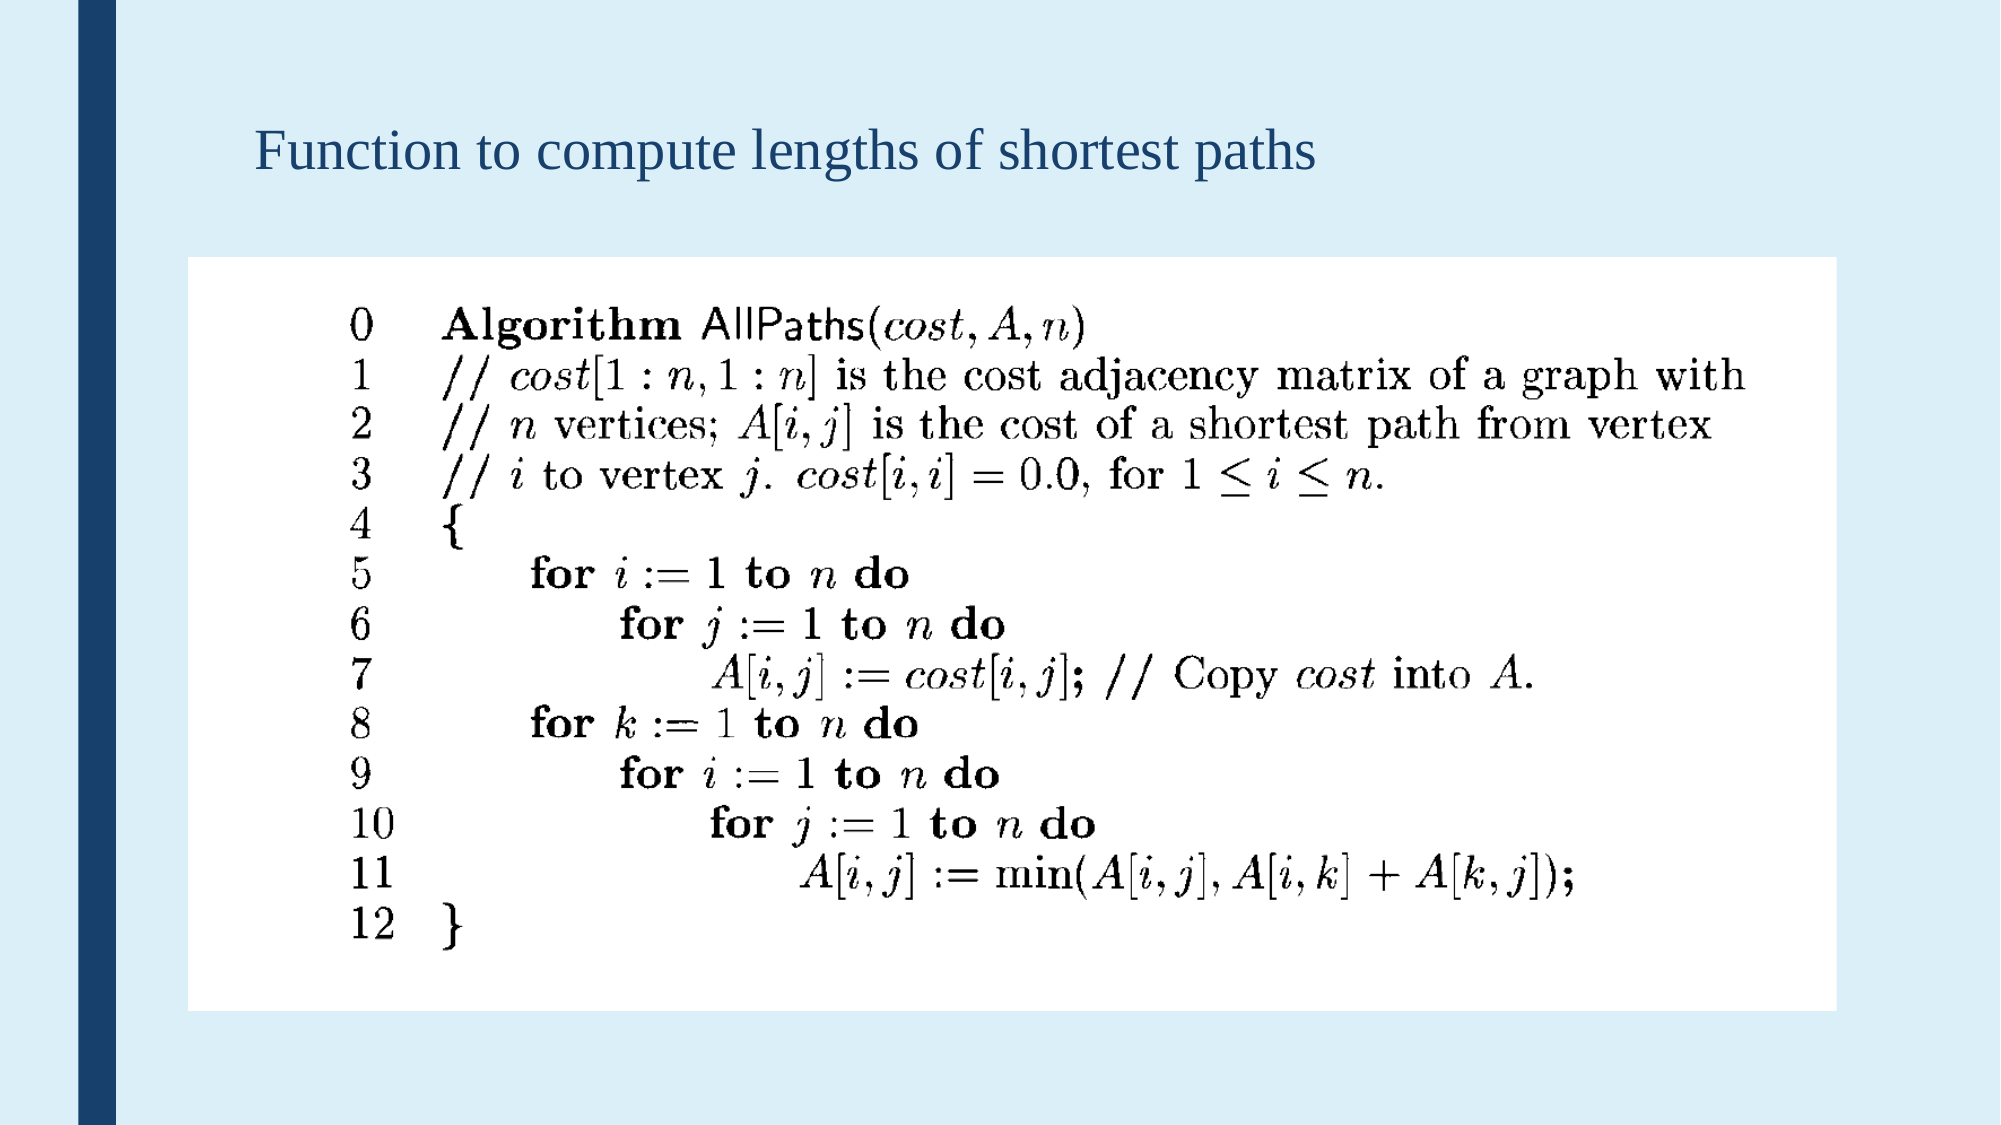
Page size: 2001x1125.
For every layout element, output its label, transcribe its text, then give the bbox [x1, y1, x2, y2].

title Function to compute lengths of shortest paths [225, 112, 1800, 257]
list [188, 257, 1837, 1011]
